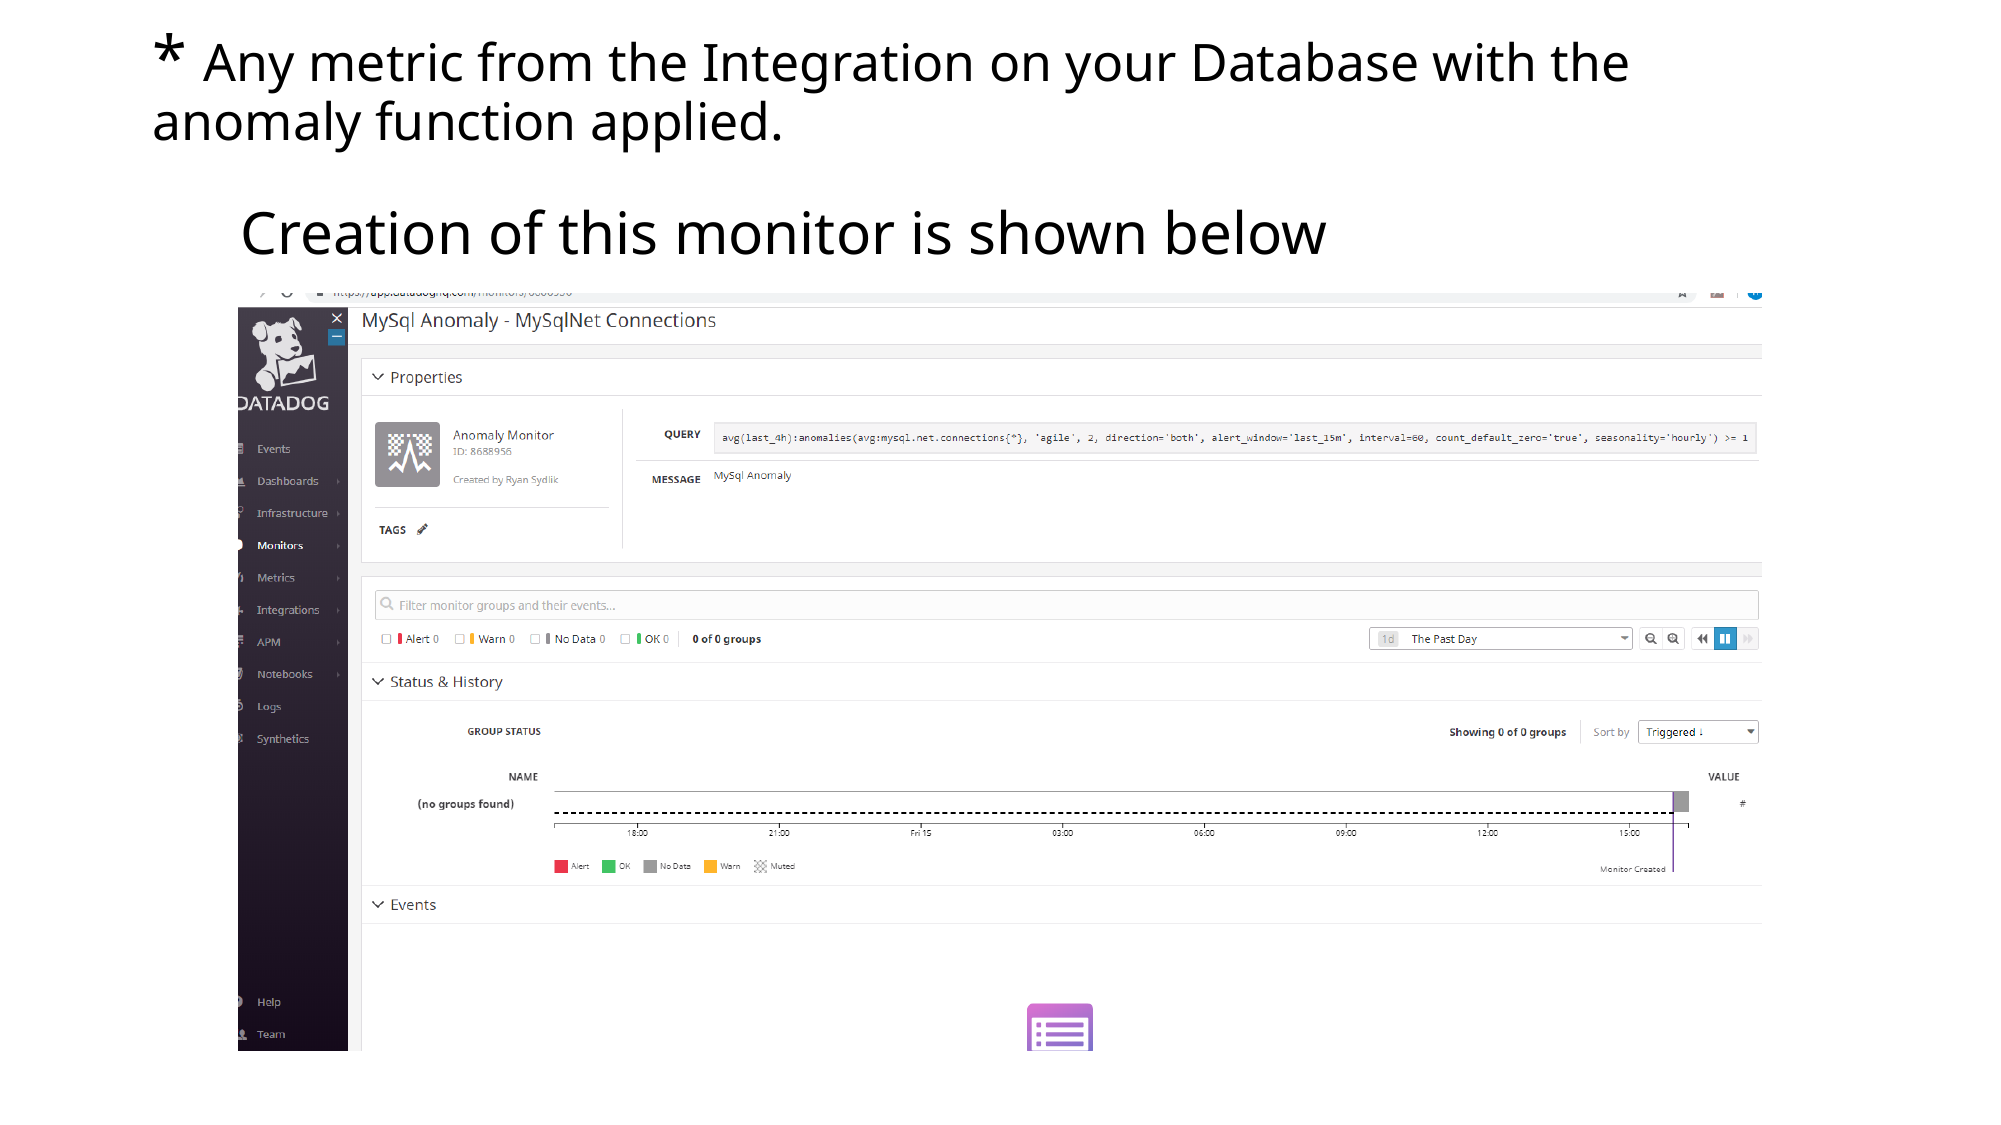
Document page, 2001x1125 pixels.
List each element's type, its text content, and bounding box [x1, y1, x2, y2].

title * Any metric from the Integration on your Database with the anomaly function applied. [137, 18, 1863, 236]
picture [238, 293, 1762, 1051]
text_box Creation of this monitor is shown below [225, 127, 1880, 345]
